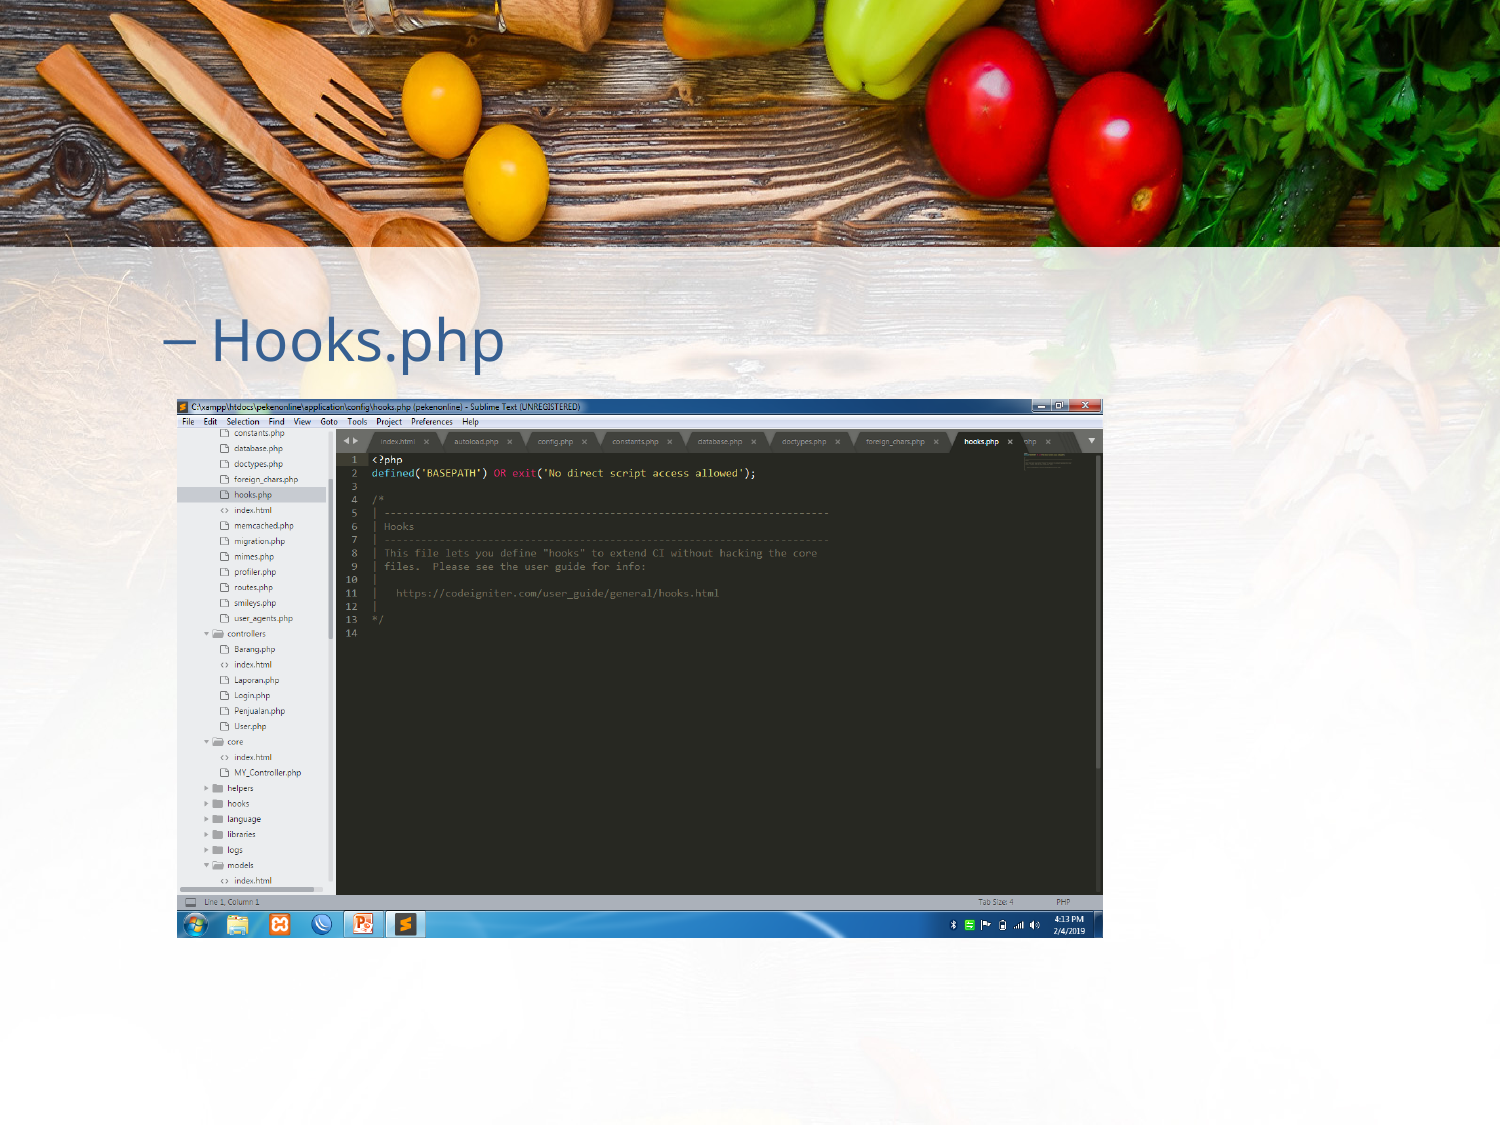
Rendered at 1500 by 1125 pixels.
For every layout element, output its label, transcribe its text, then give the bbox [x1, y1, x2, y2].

list Hooks.php [73, 295, 1427, 1031]
picture [0, 0, 1500, 1125]
